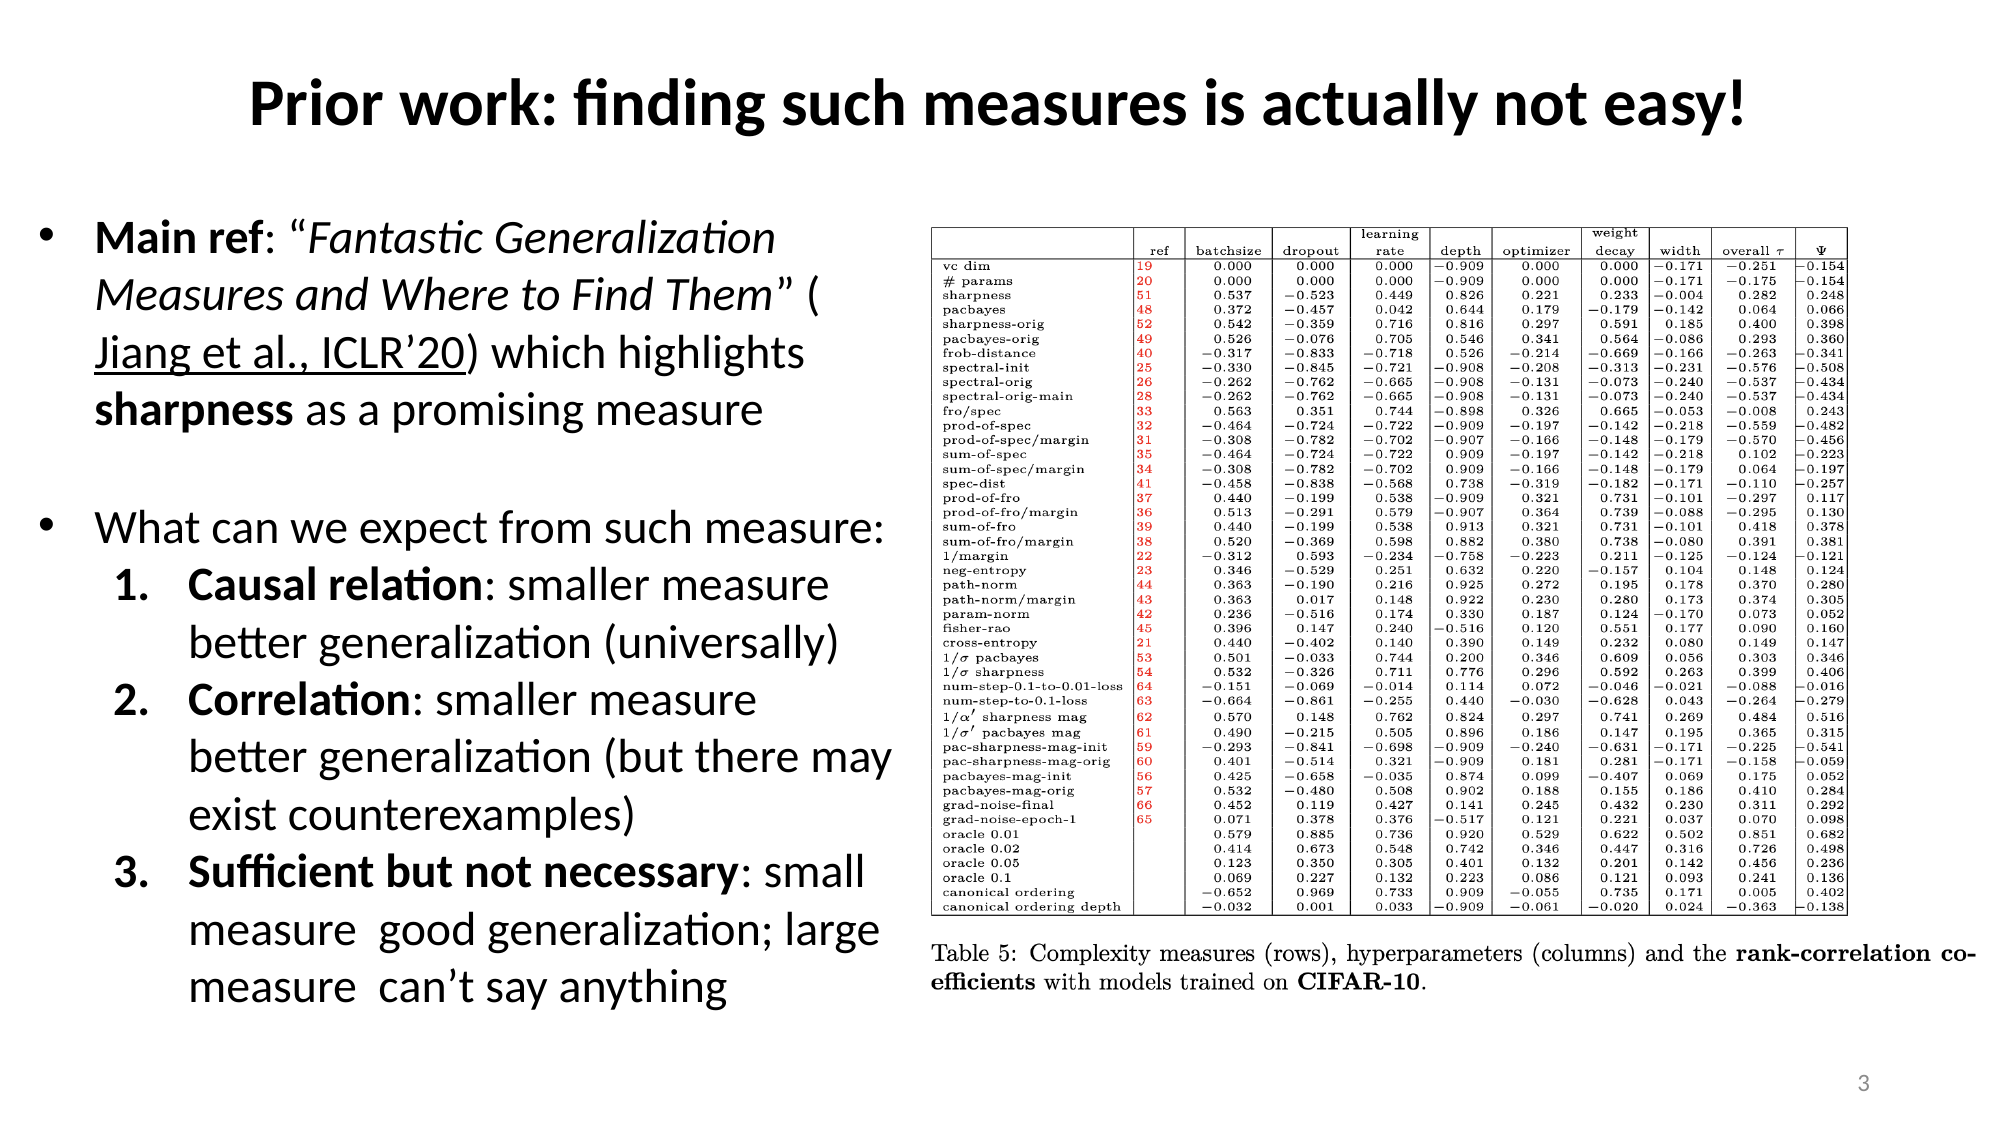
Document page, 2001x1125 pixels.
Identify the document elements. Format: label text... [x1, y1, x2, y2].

slide_number 2 [1434, 1051, 1885, 1112]
picture [917, 214, 1990, 1008]
text_box Prior work: finding such measures is actually not easy! [114, 51, 1885, 147]
